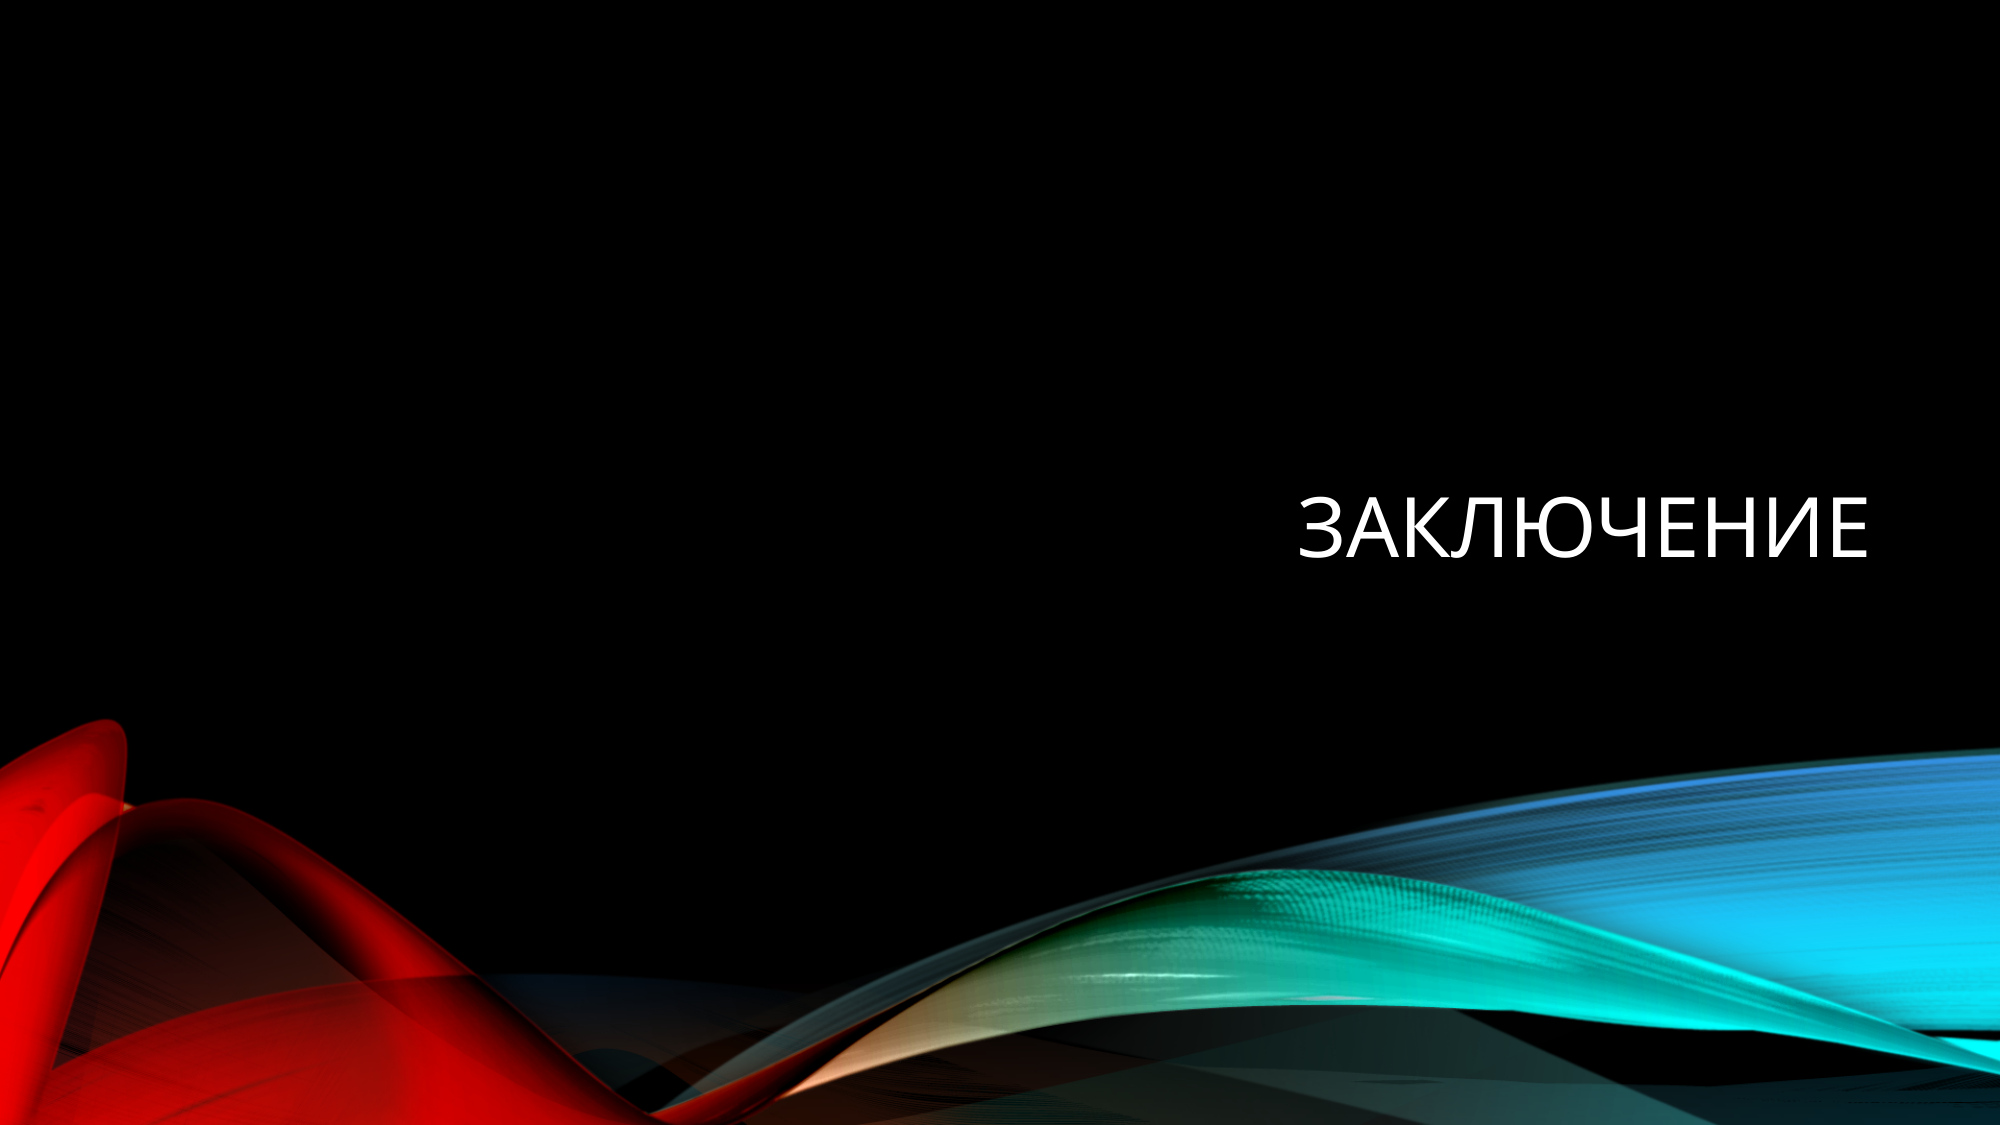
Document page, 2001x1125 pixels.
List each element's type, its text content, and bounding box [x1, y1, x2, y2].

picture [0, 717, 2000, 1125]
title Заключение [112, 123, 1888, 584]
